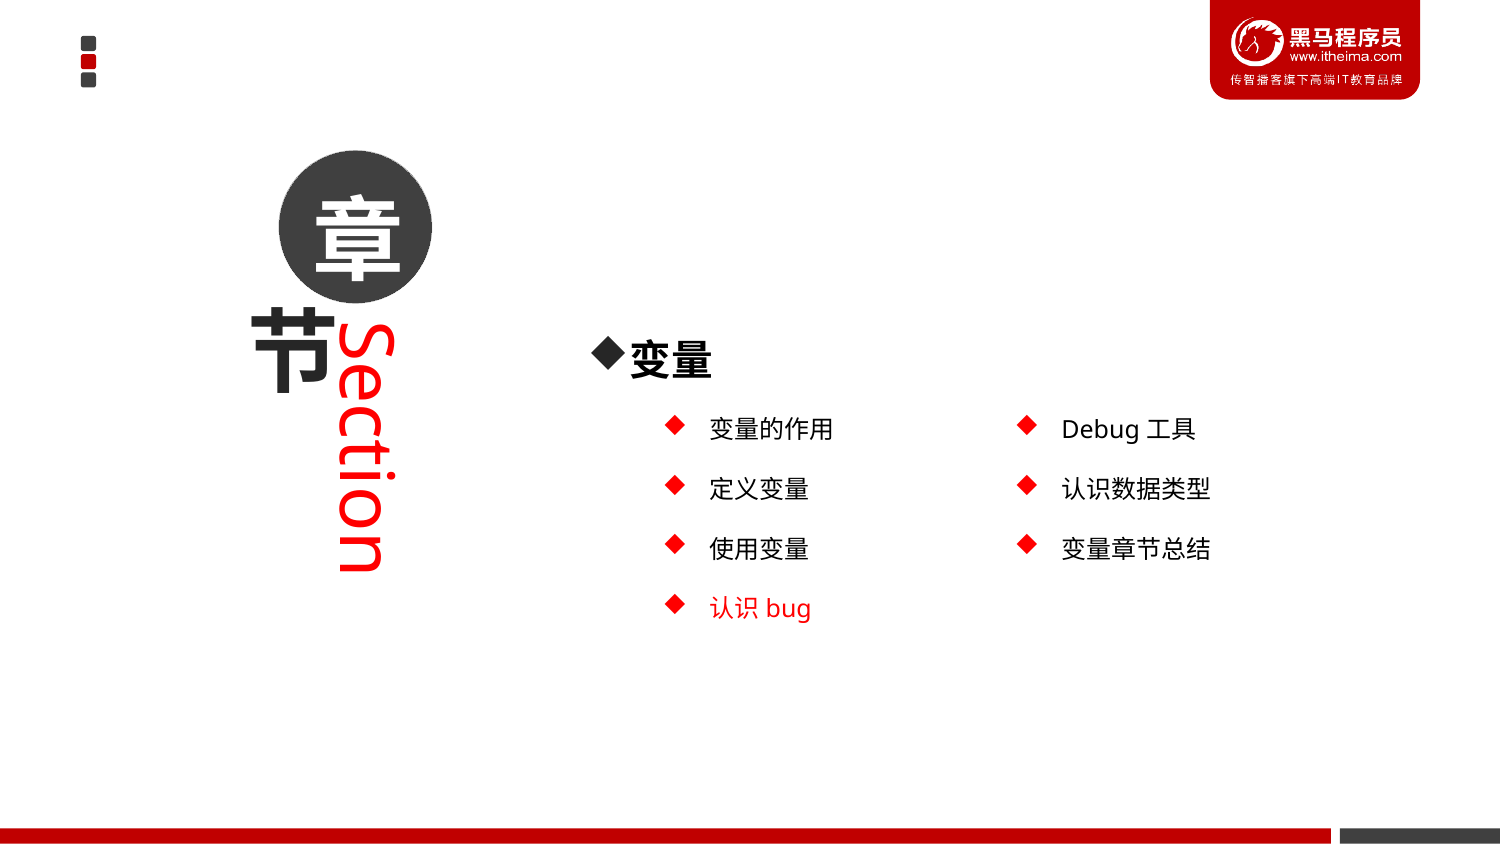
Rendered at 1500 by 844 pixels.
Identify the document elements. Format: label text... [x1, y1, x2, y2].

text_box Section [321, 314, 427, 749]
text_box 变量 变量的作用 定义变量 使用变量 认识bug [572, 275, 924, 631]
text_box Debug工具 认识数据类型 变量章节总结 [924, 275, 1354, 631]
text_box 章 [278, 150, 433, 304]
text_box 节 [218, 288, 339, 410]
picture [1212, 8, 1421, 94]
